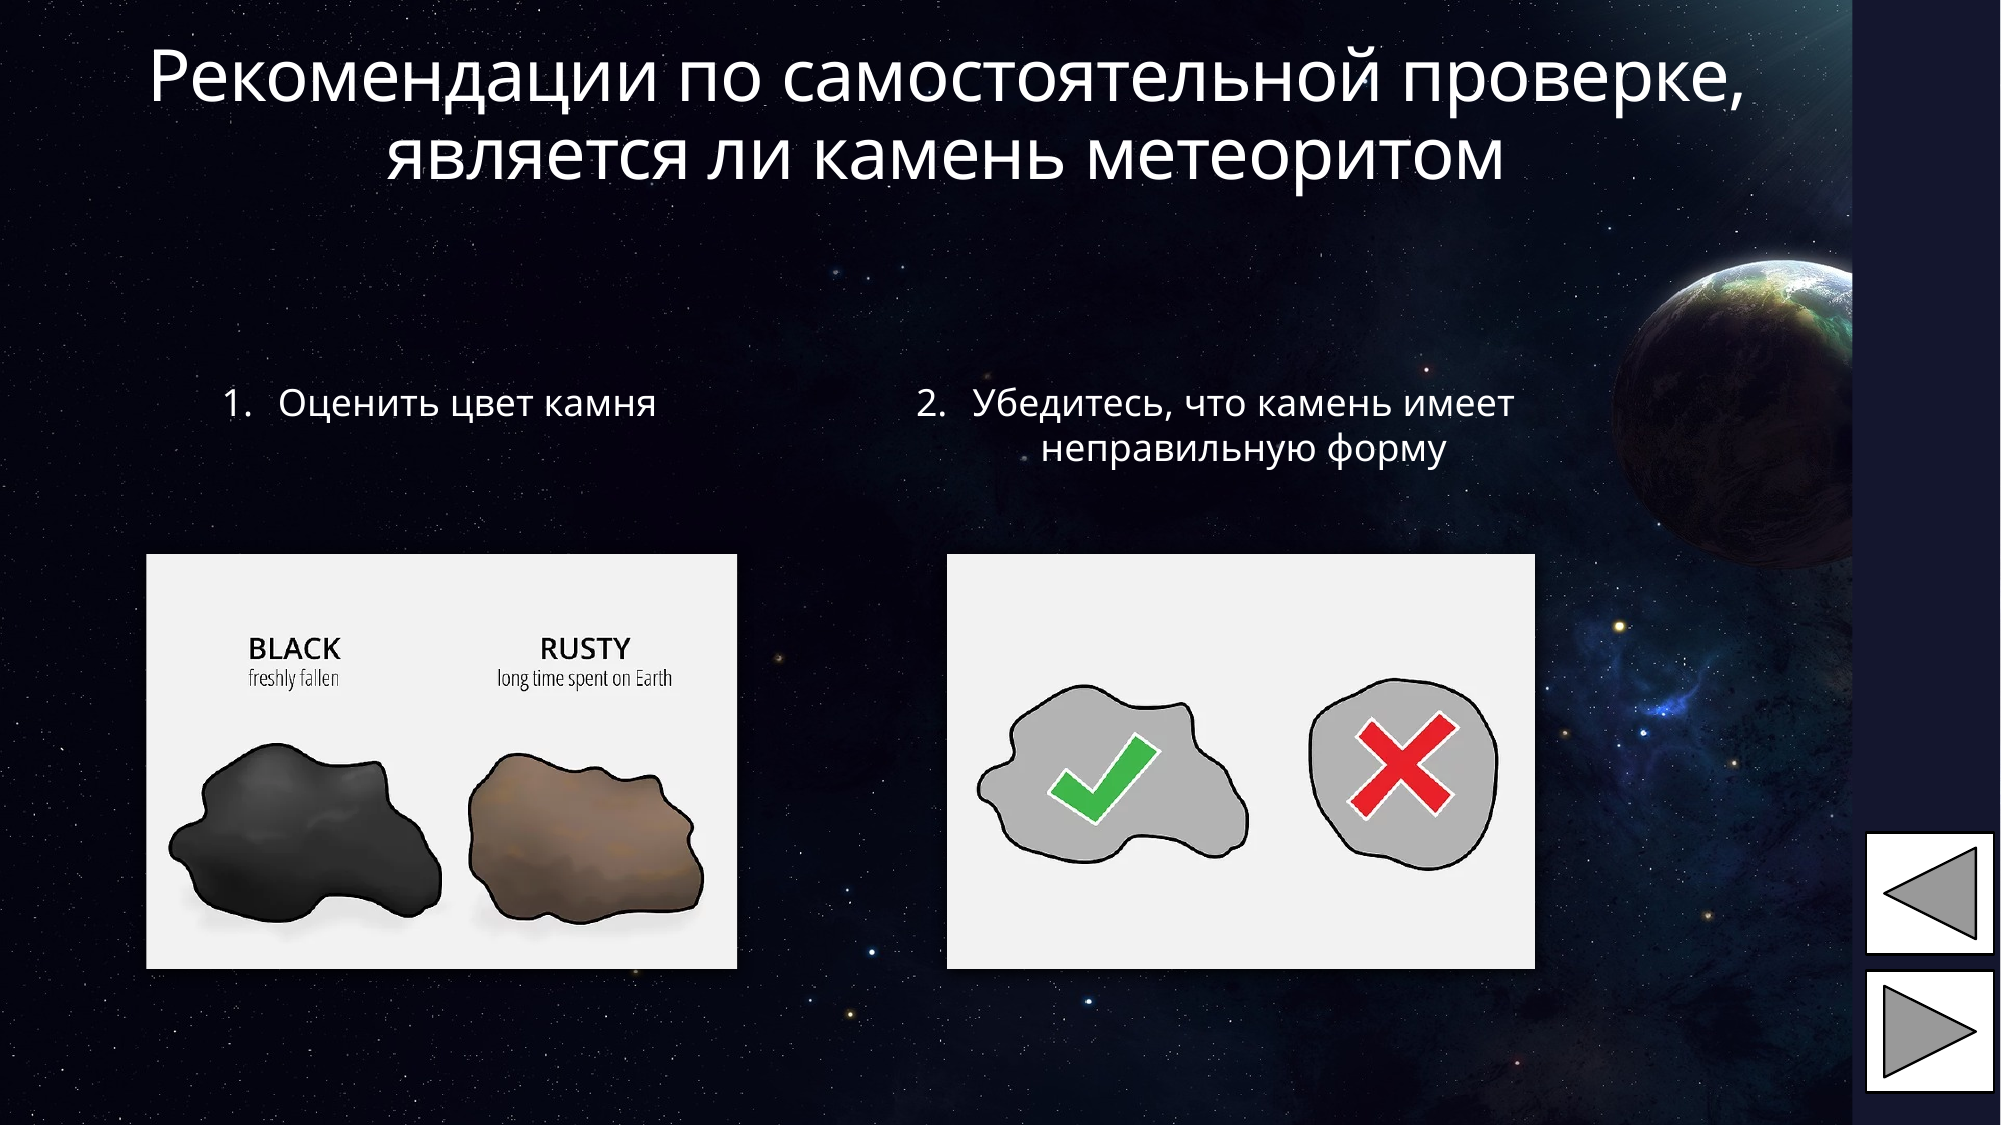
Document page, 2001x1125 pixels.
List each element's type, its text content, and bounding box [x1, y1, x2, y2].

text_box [1865, 831, 1995, 956]
picture [0, 0, 1852, 1125]
text_box [1865, 969, 1995, 1094]
text_box Оценить цвет камня [206, 371, 801, 432]
text_box Рекомендации по самостоятельной проверке, является ли камень метеоритом [107, 0, 1787, 203]
text_box Убедитесь, что камень имеет неправильную форму [801, 371, 1630, 477]
